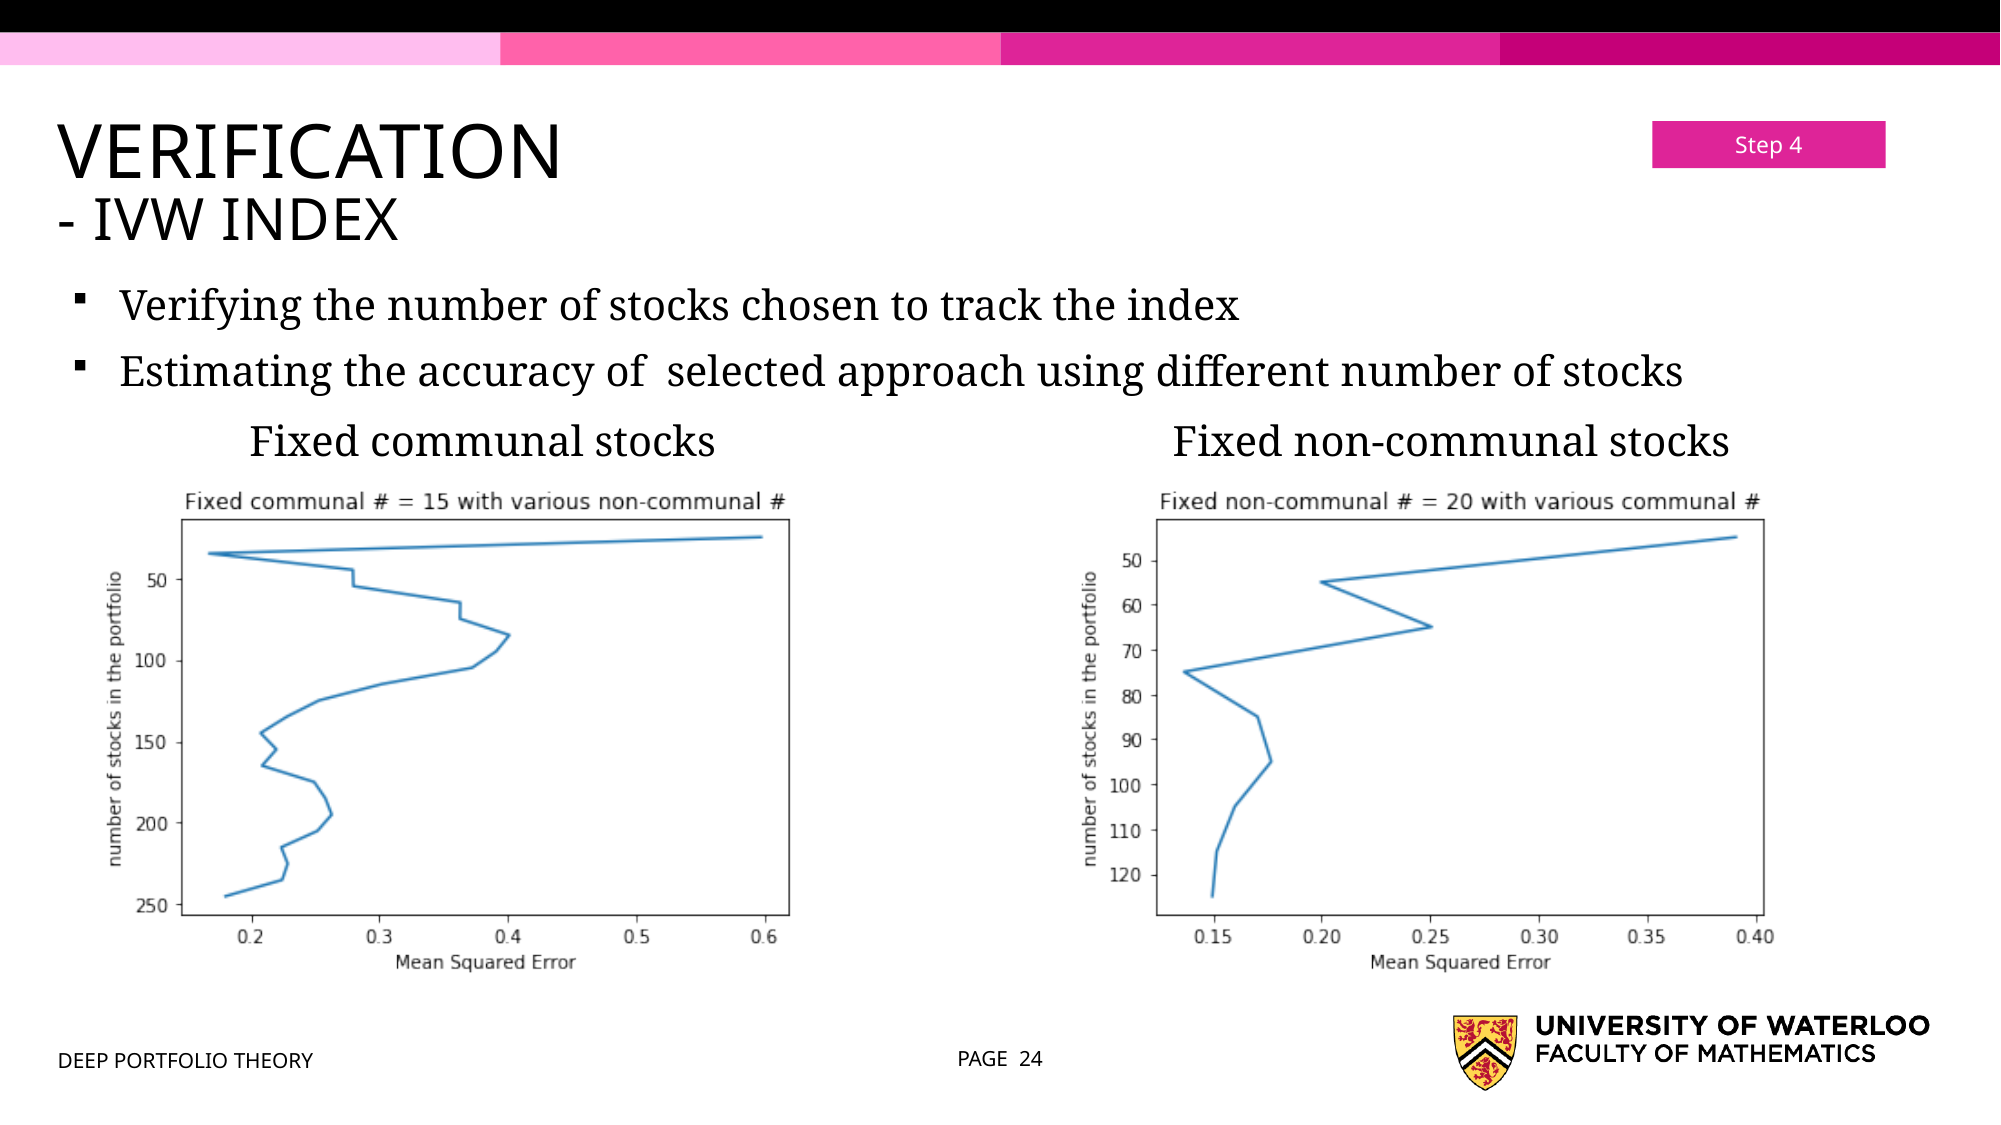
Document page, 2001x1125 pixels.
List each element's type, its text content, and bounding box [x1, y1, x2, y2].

picture [1375, 956, 2001, 1125]
footer DEEP PORTFOLIO THEORY [42, 1039, 900, 1081]
list Verifying the number of stocks chosen to track the index Estimating the accuracy of selected approach using different number of stocks [57, 270, 1862, 1024]
slide_number PAGE 24 [916, 1039, 1084, 1081]
picture [1071, 479, 1789, 984]
text_box Fixed non-communal stocks [1157, 407, 1769, 479]
text_box Verification - IVW Index [42, 71, 1941, 299]
picture [96, 479, 807, 984]
text_box Fixed communal stocks [234, 407, 846, 480]
